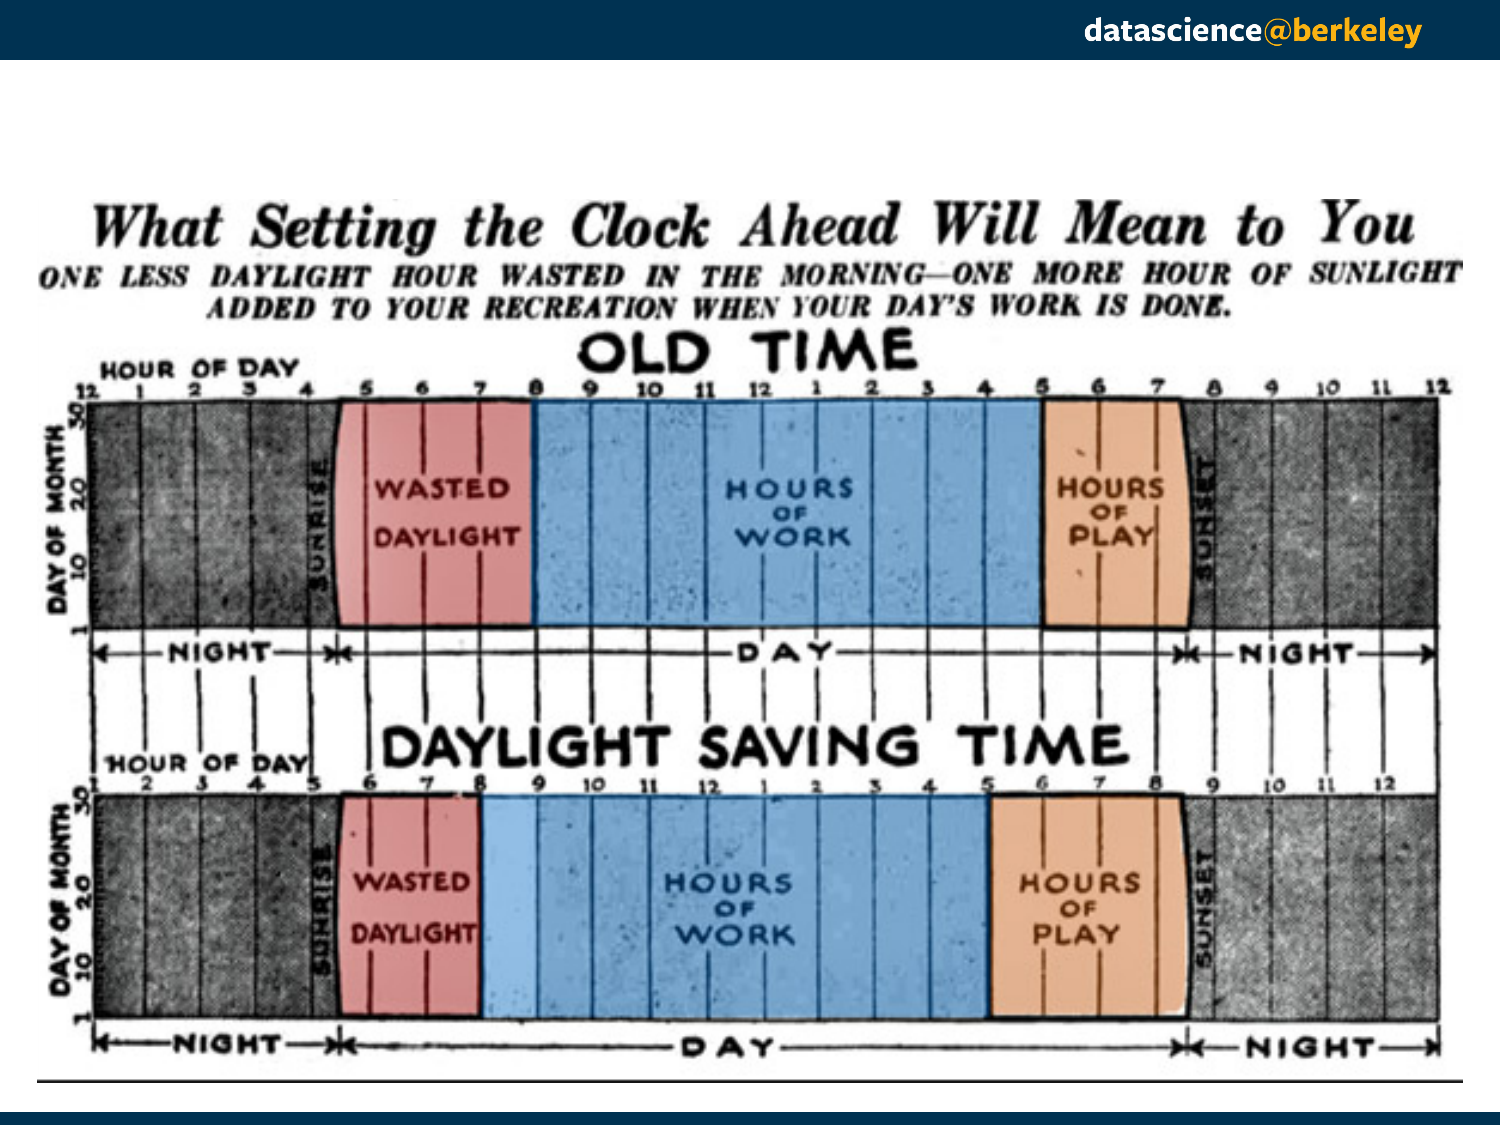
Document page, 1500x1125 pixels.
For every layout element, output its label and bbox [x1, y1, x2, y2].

picture [1079, 10, 1431, 52]
picture [37, 199, 1463, 1083]
